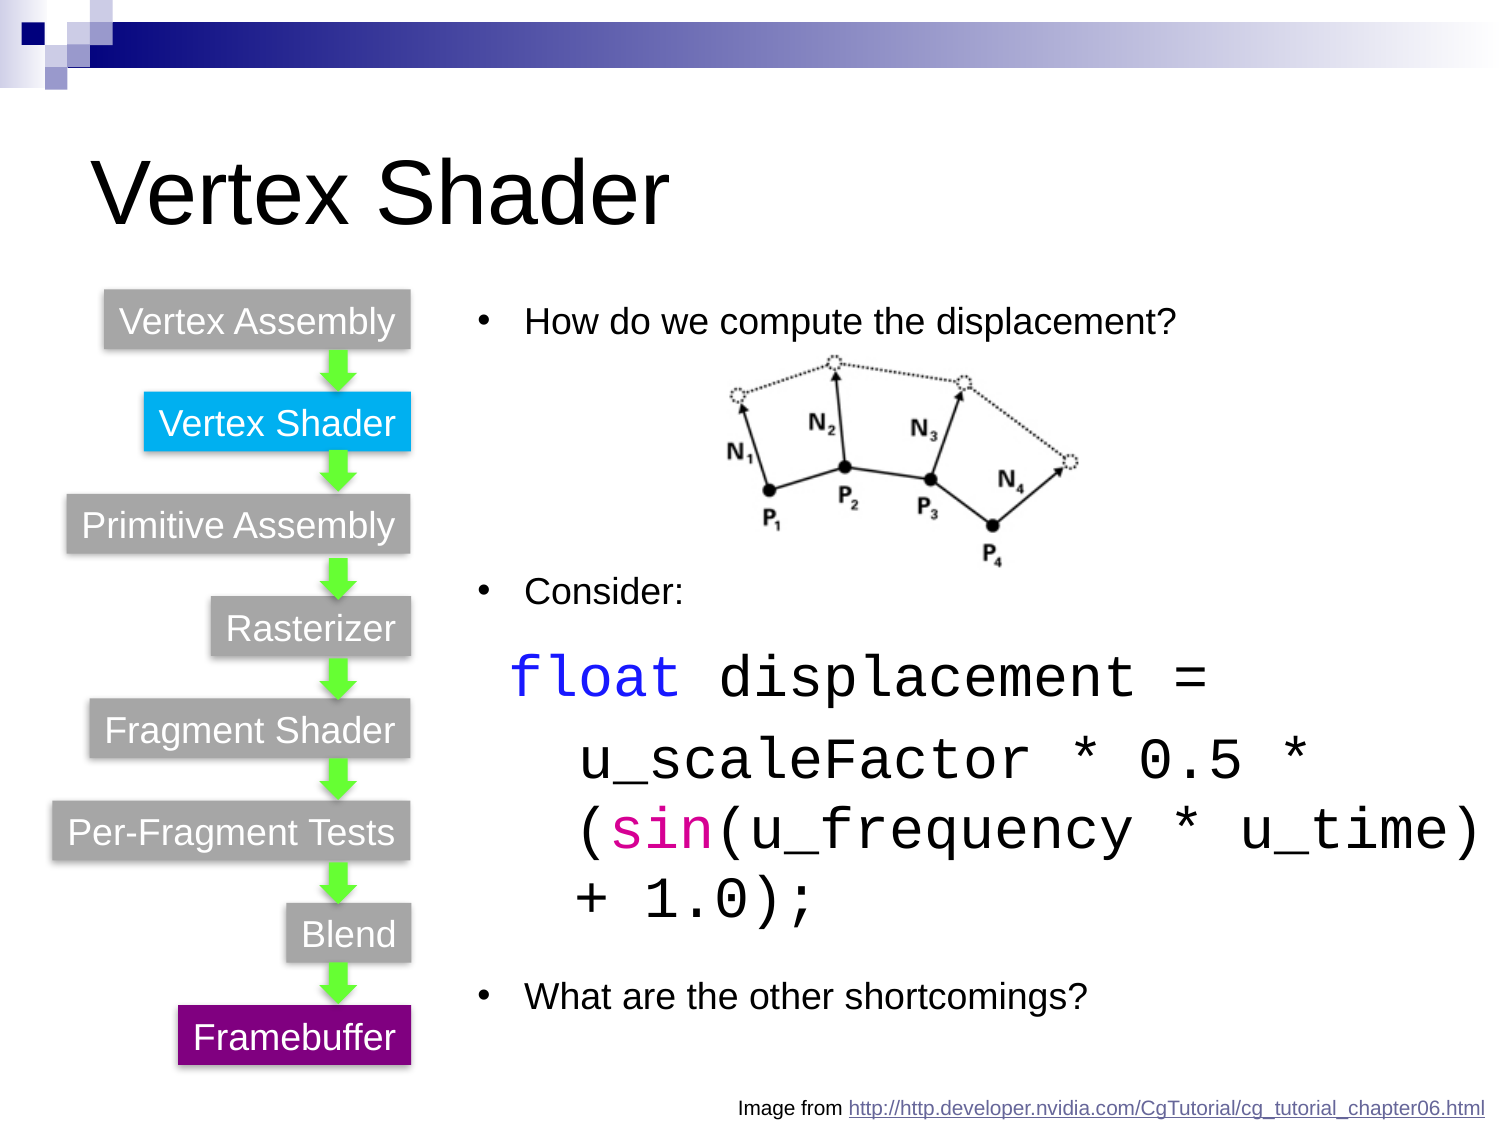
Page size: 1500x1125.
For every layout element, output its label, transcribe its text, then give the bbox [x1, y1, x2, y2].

picture [724, 349, 1088, 577]
text_box Rasterizer [210, 596, 412, 656]
text_box float displacement = u_scaleFactor * 0.5 * (sin(u_frequency * u_time) + 1.0); [474, 630, 1500, 850]
text_box Framebuffer [178, 1005, 412, 1065]
text_box Fragment Shader [89, 698, 411, 759]
text_box Vertex Assembly [104, 289, 411, 350]
text_box How do we compute the displacement? Consider: What are the other shortcomings? [462, 289, 1438, 1087]
text_box [319, 558, 358, 600]
text_box [319, 758, 358, 800]
text_box Vertex Shader [143, 391, 411, 452]
text_box [319, 658, 358, 700]
text_box [319, 862, 358, 905]
title Vertex Shader [75, 75, 1425, 300]
text_box Primitive Assembly [66, 493, 411, 554]
text_box Blend [286, 902, 412, 963]
text_box [319, 962, 358, 1005]
text_box [319, 449, 358, 492]
text_box [319, 349, 358, 392]
text_box Per-Fragment Tests [52, 800, 411, 861]
text_box Image from http://http.developer.nvidia.com/CgTutorial/cg_tutorial_chapter06.html [0, 1087, 1500, 1125]
